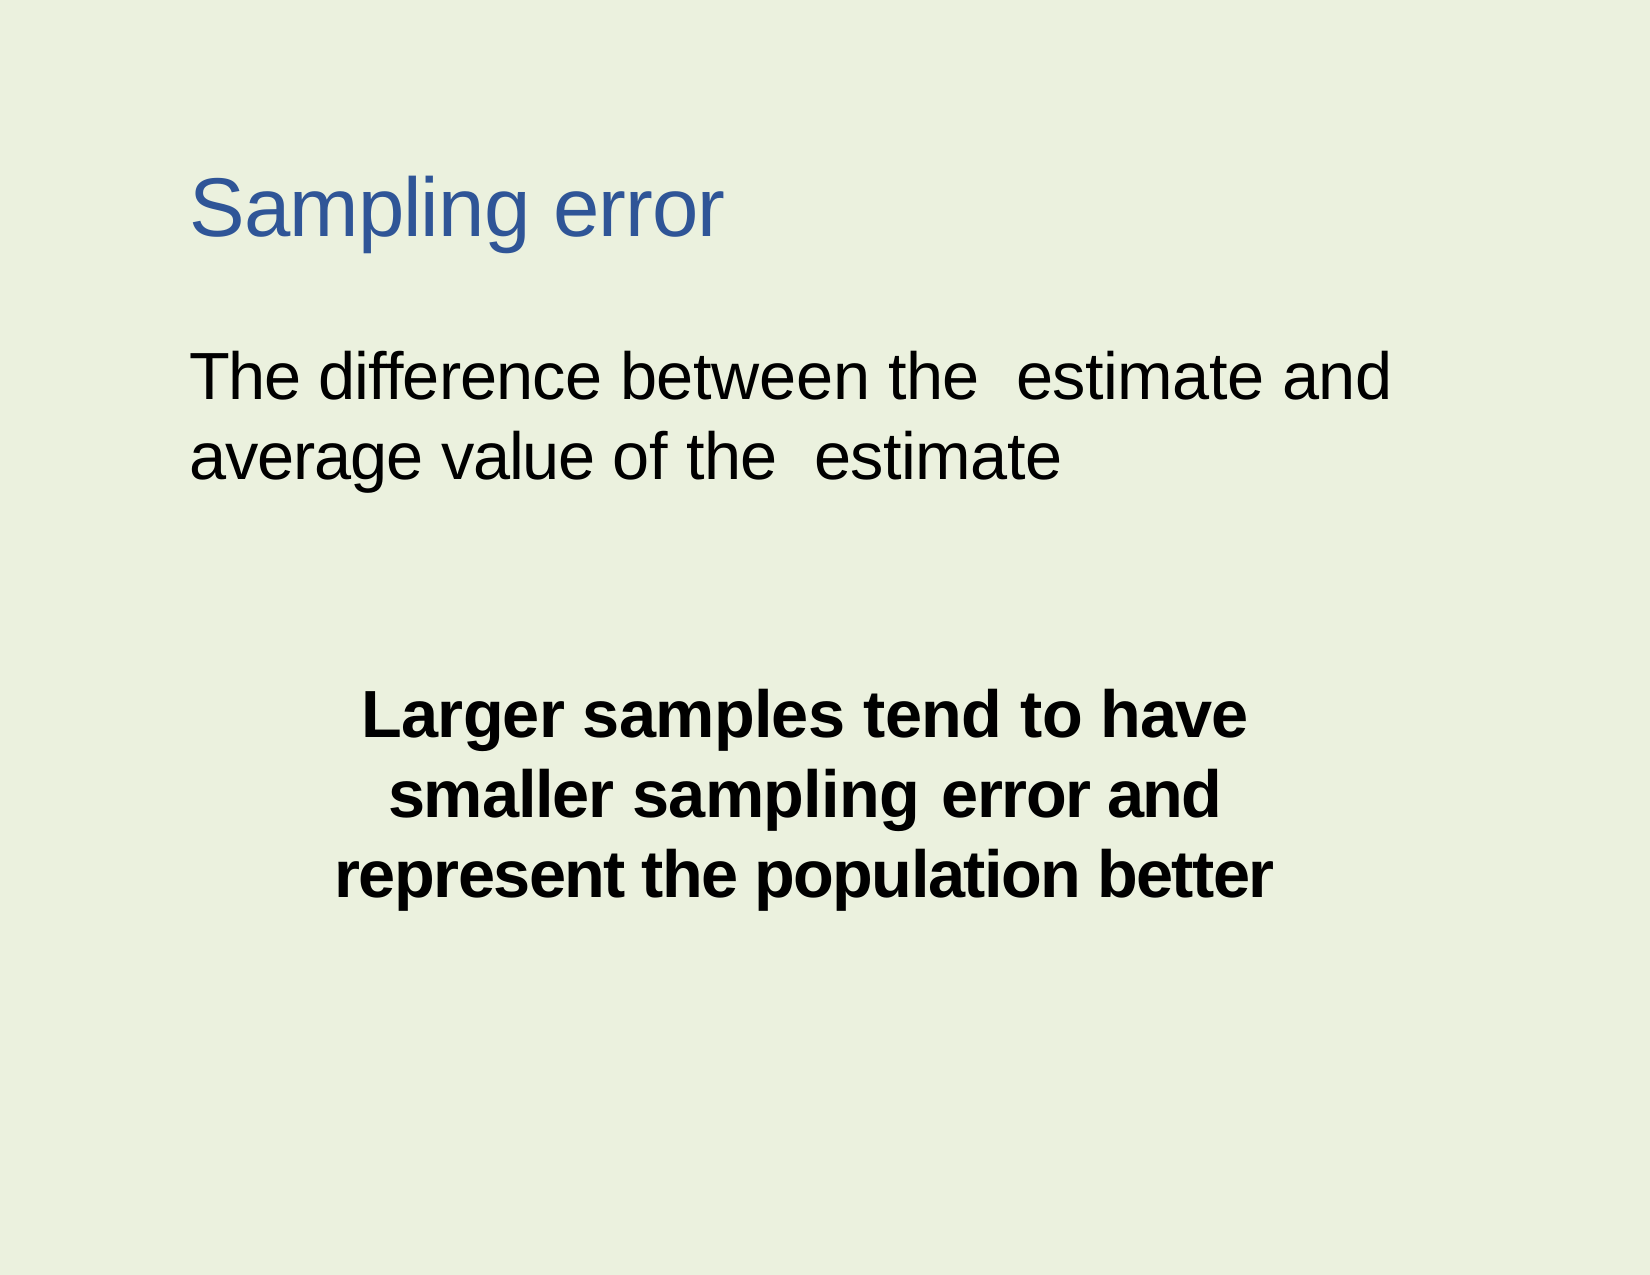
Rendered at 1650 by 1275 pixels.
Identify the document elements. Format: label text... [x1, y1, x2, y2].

text_box Sampling error [187, 150, 975, 253]
text_box The difference between the estimate and average value of the estimate [187, 324, 1421, 493]
text_box Larger samples tend to have smaller sampling error and represent the population better [254, 662, 1354, 911]
